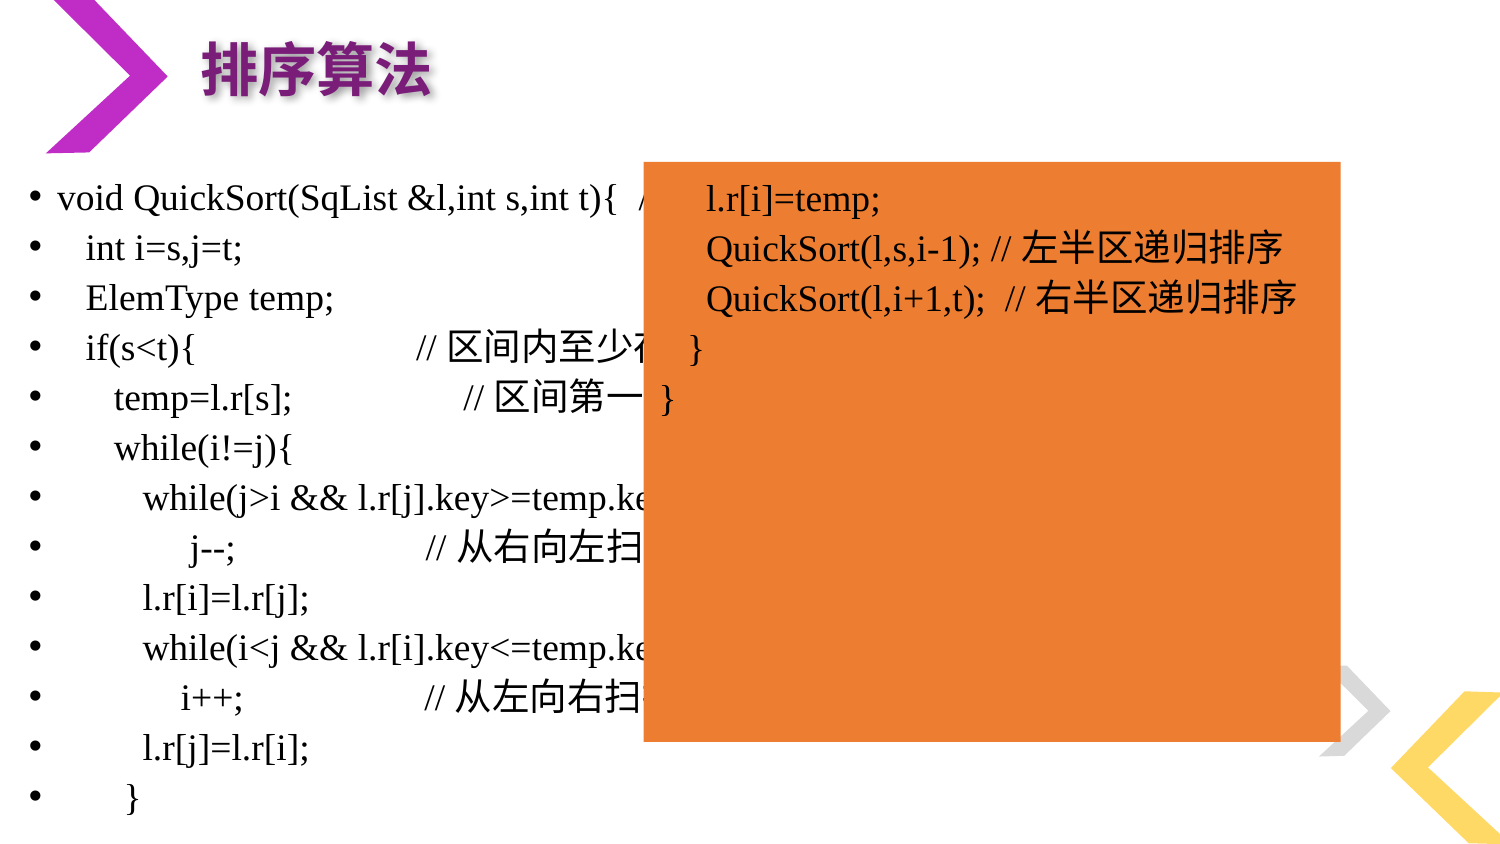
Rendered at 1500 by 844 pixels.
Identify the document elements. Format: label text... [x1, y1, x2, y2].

list 排序算法 [188, 35, 1214, 111]
text_box l.r[i]=temp; QuickSort(l,s,i-1); //左半区递归排序 QuickSort(l,i+1,t); //右半区递归排序 } } [643, 161, 1341, 742]
list void QuickSort(SqList &l,int s,int t){ //开始时s=1,t=l.length int i=s,j=t; ElemType temp; if(s<t){ //区间内至少存在2个元素的情形 temp=l.r[s]; //区间第一个元素作为支点 while(i!=j){ while(j>i && l.r[j].key>=temp.key) j--; //从右向左扫描，查找第一个小于支点的r[j] l.r[i]=l.r[j]; while(i<j && l.r[i].key<=temp.key) i++; //从左向右扫描，查找第一个大于支点的r[i] l.r[j]=l.r[i]; } [17, 161, 643, 738]
